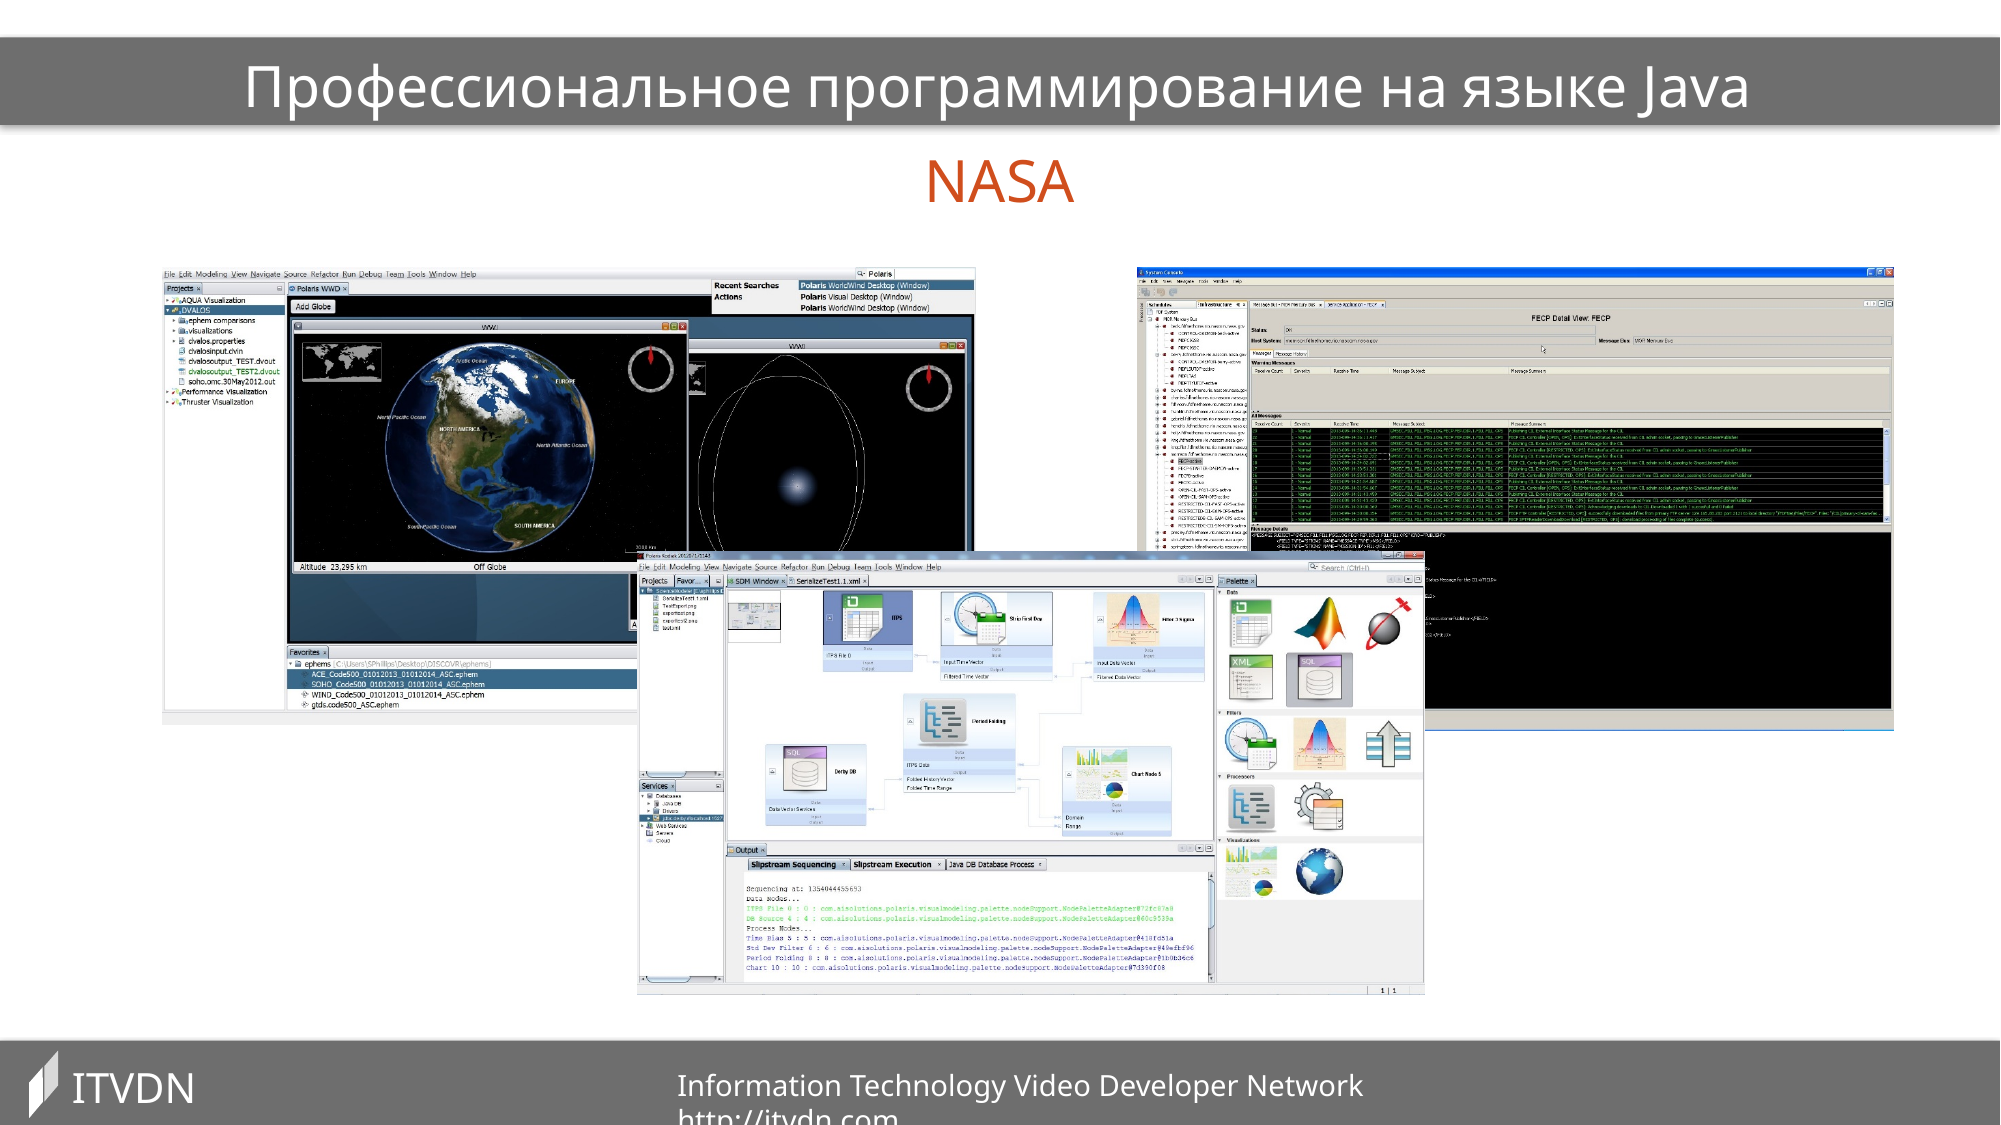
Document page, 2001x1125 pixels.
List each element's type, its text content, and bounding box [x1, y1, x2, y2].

text_box [0, 34, 2000, 128]
text_box ITVDN [62, 1054, 212, 1120]
text_box Information Technology Video Developer Network http://itvdn.com [662, 1059, 1963, 1125]
picture [162, 267, 1895, 995]
text_box [0, 1037, 2000, 1125]
text_box Профессиональное программирование на языке Java [207, 37, 1788, 132]
text_box NASA [324, 138, 1675, 225]
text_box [28, 1050, 59, 1119]
